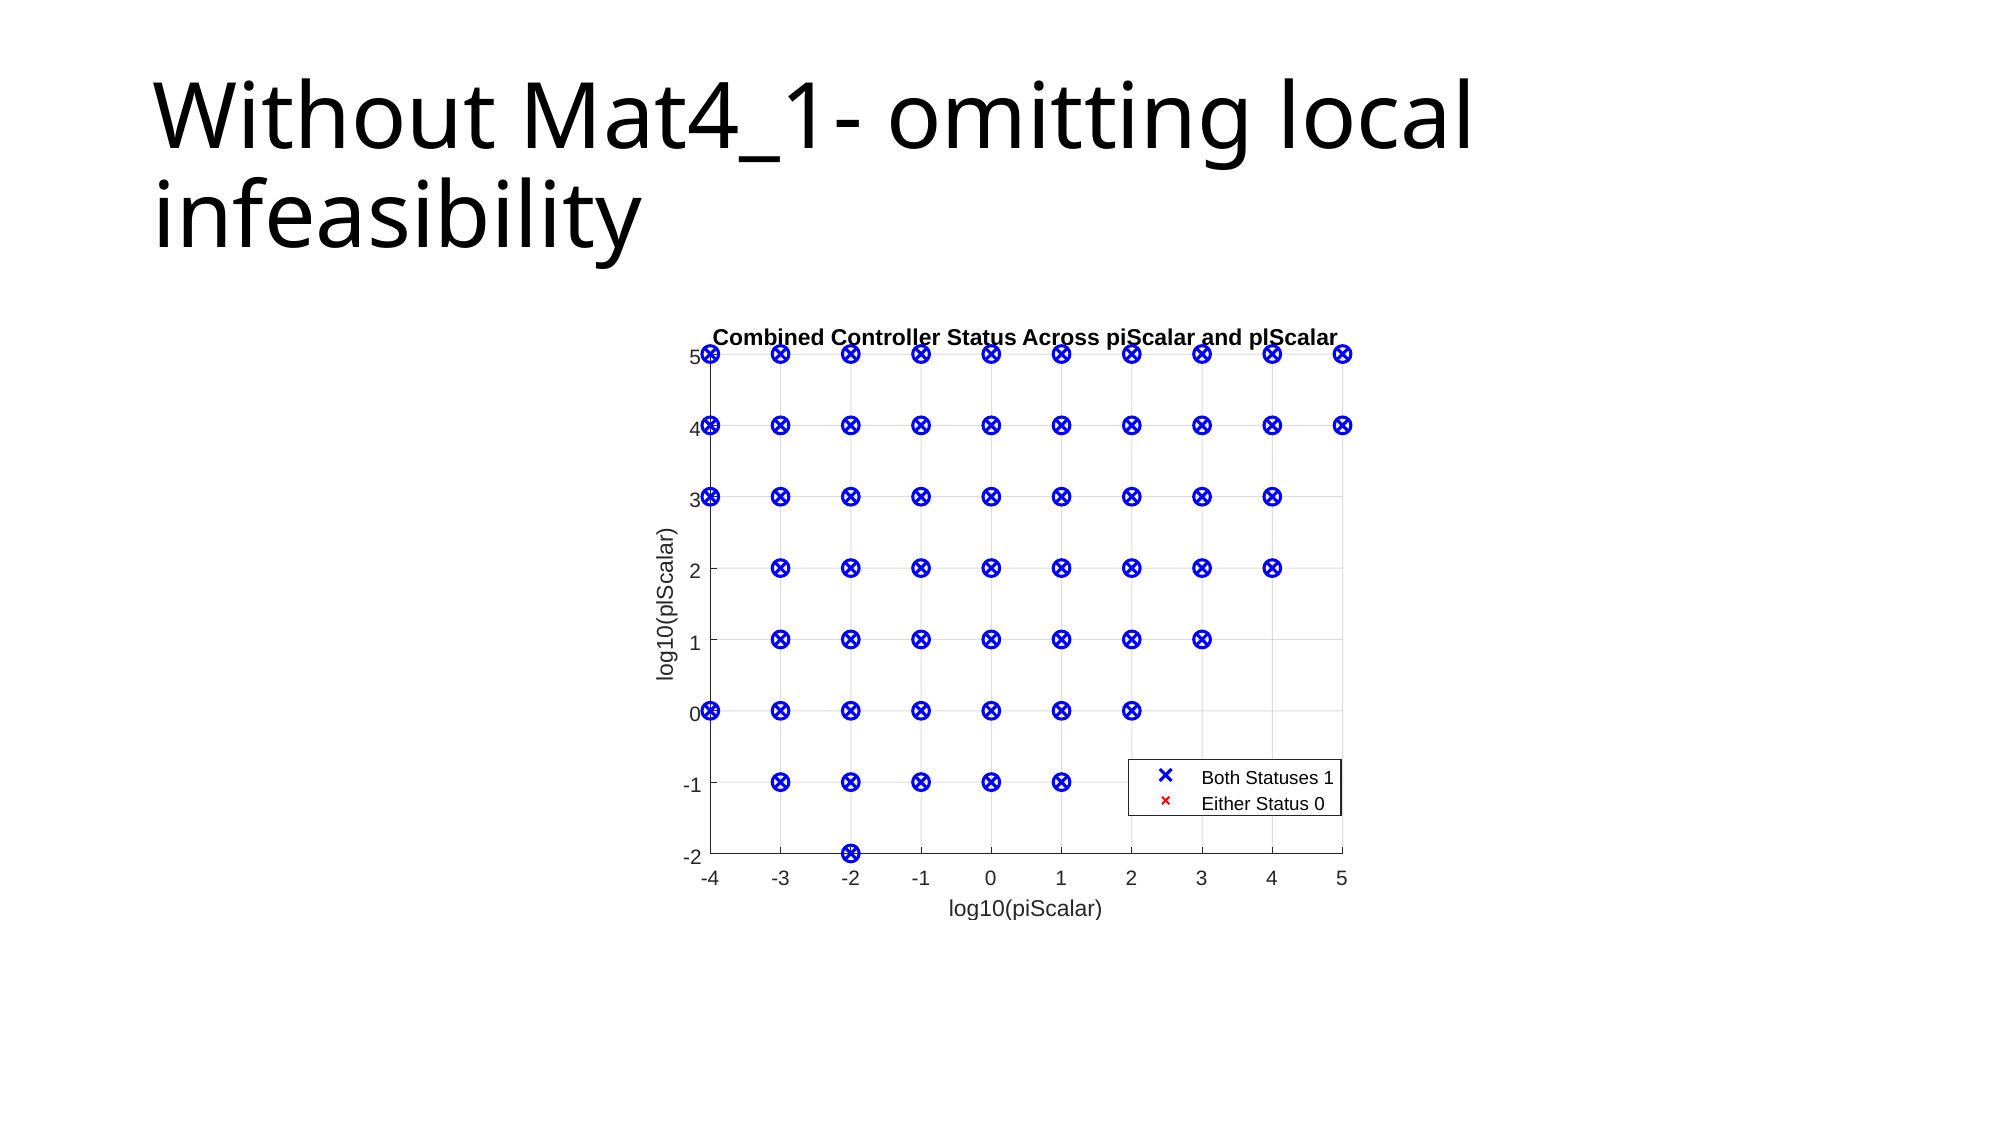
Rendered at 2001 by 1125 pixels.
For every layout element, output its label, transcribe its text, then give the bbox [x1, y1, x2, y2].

title Without Mat4_1- omitting local infeasibility [137, 59, 1863, 278]
picture [603, 308, 1418, 920]
